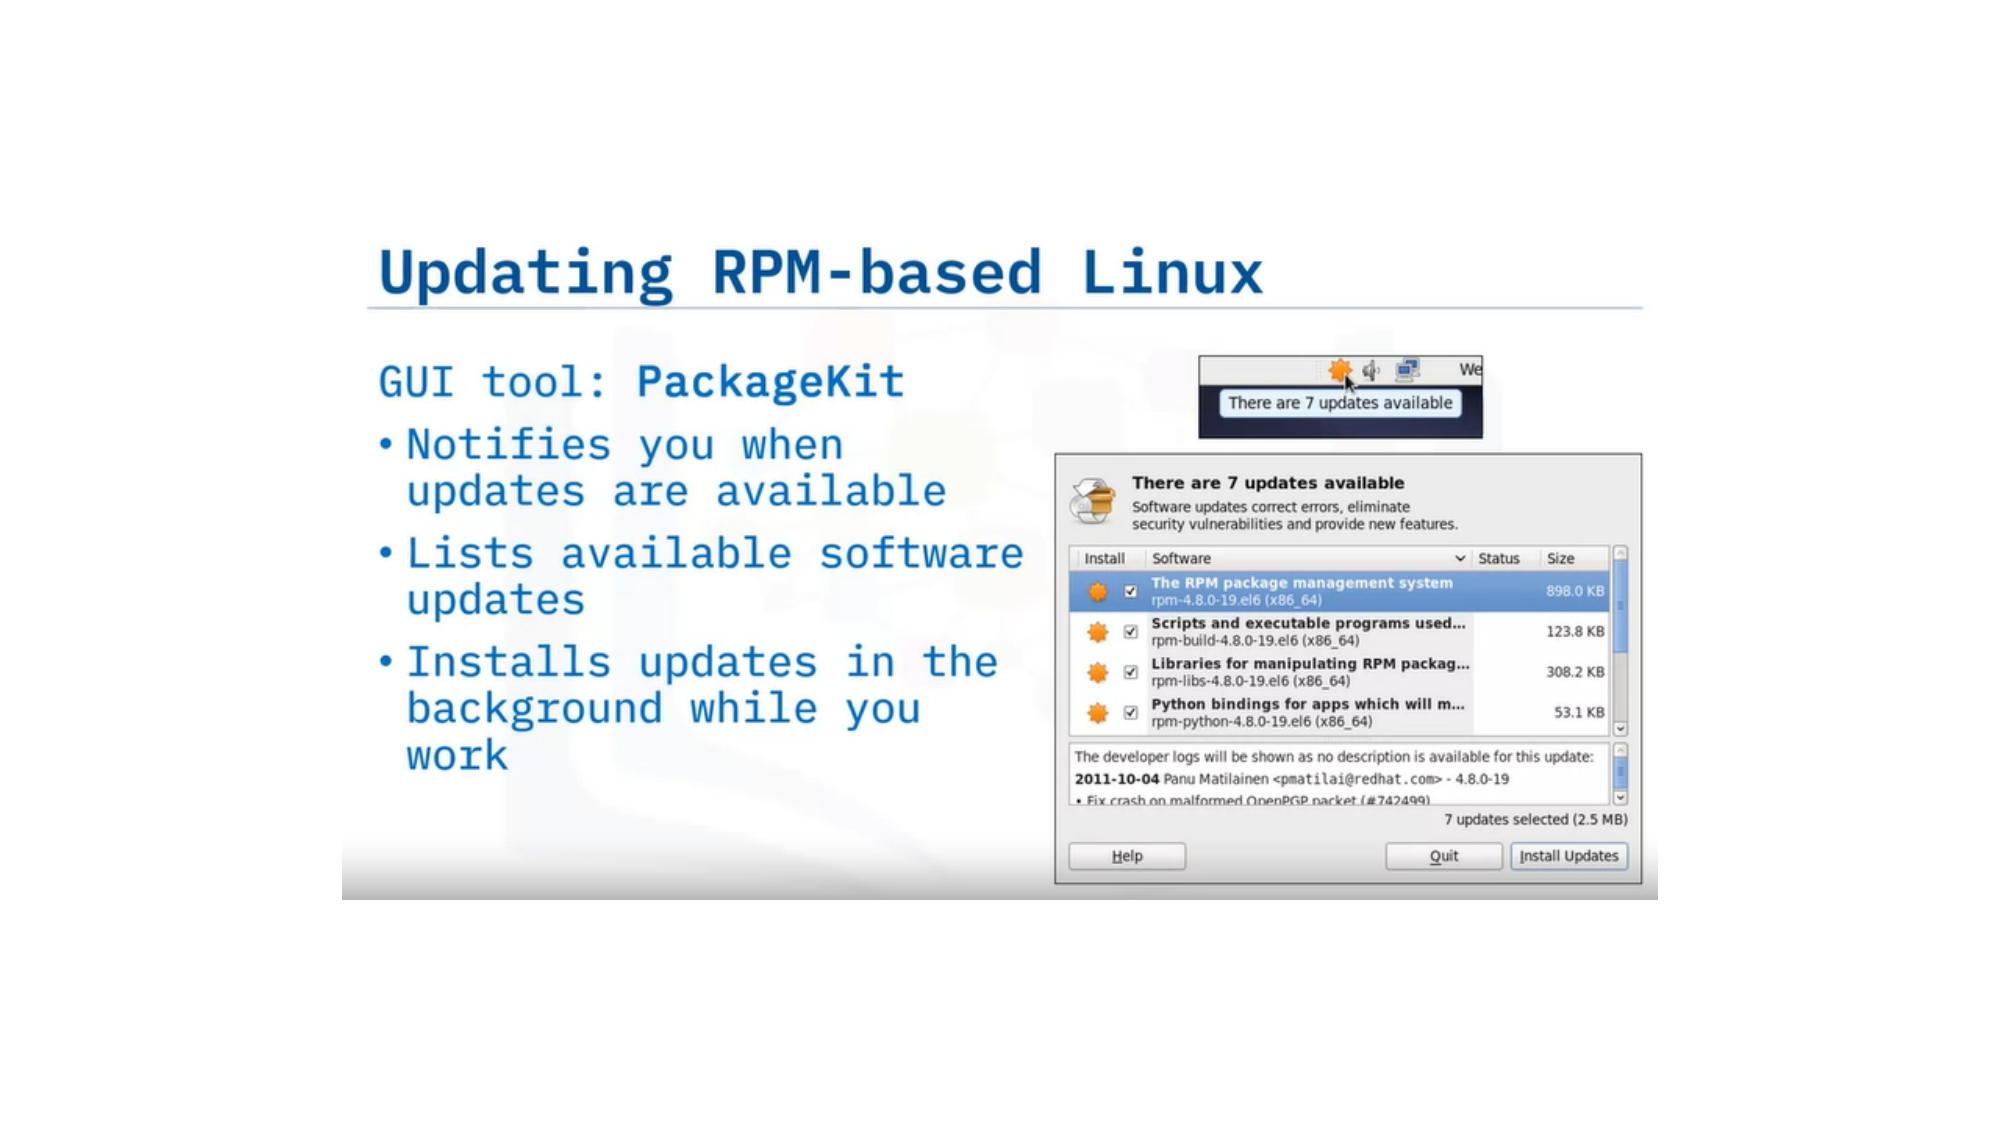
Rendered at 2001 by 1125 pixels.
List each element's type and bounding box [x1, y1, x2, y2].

picture [342, 224, 1658, 900]
